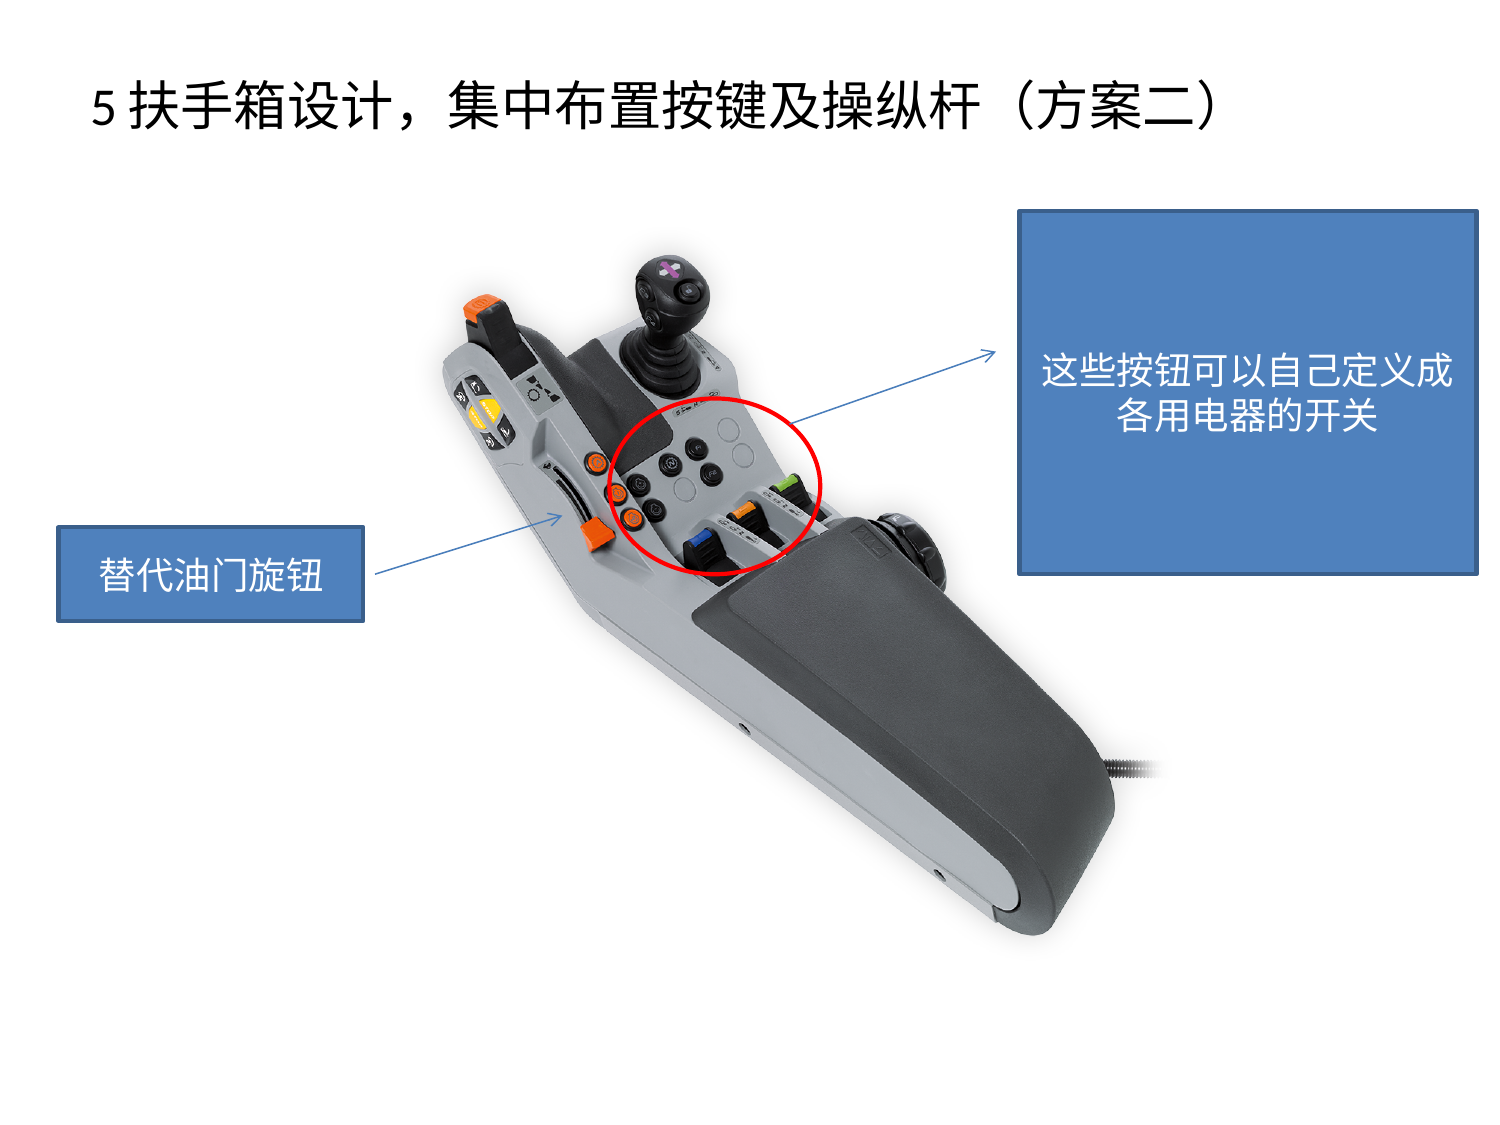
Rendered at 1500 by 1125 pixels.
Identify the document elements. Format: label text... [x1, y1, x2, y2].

text_box 替代油门旋钮 [56, 525, 365, 623]
picture [433, 245, 1188, 943]
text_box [374, 515, 563, 575]
text_box 这些按钮可以自己定义成各用电器的开关 [1017, 209, 1479, 576]
title 5扶手箱设计，集中布置按键及操纵杆（方案二） [74, 44, 1426, 165]
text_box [856, 284, 930, 492]
